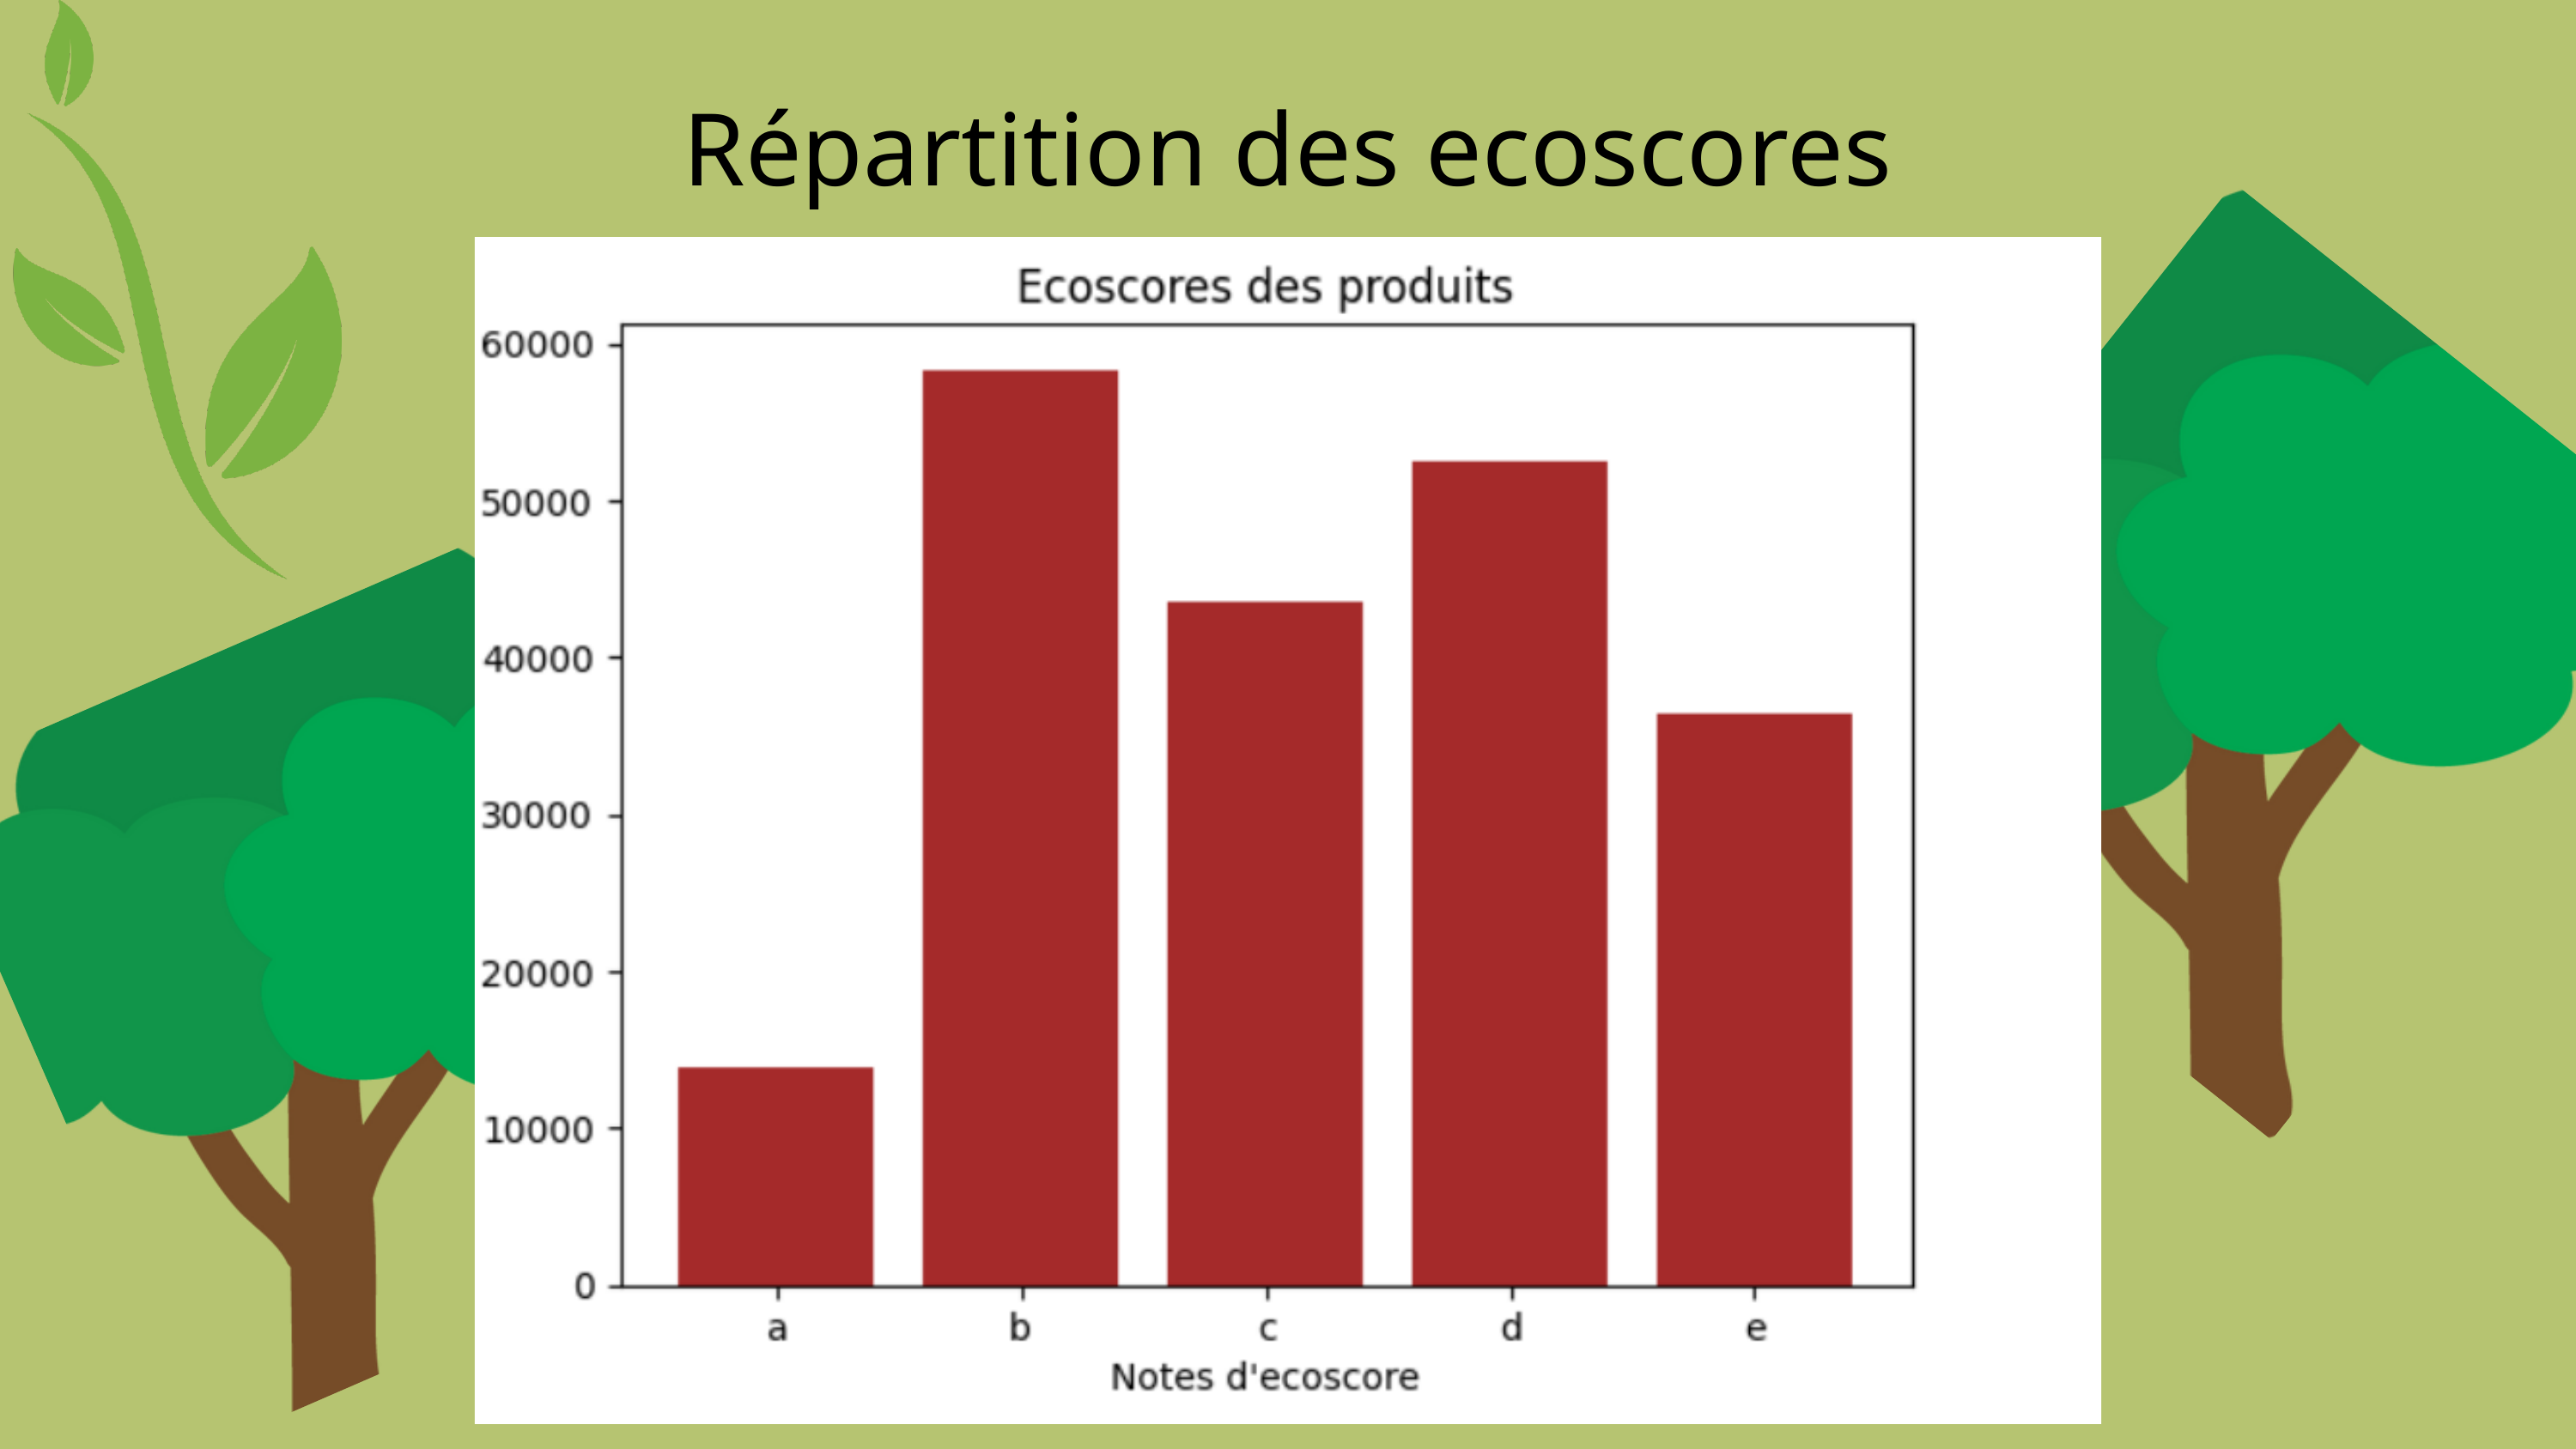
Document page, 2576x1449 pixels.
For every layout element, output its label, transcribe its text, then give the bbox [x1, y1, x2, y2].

text_box [0, 0, 379, 579]
text_box [2102, 301, 2576, 1141]
text_box Répartition des ecoscores [46, 85, 2530, 301]
text_box [474, 301, 2102, 1424]
text_box [0, 541, 474, 1449]
